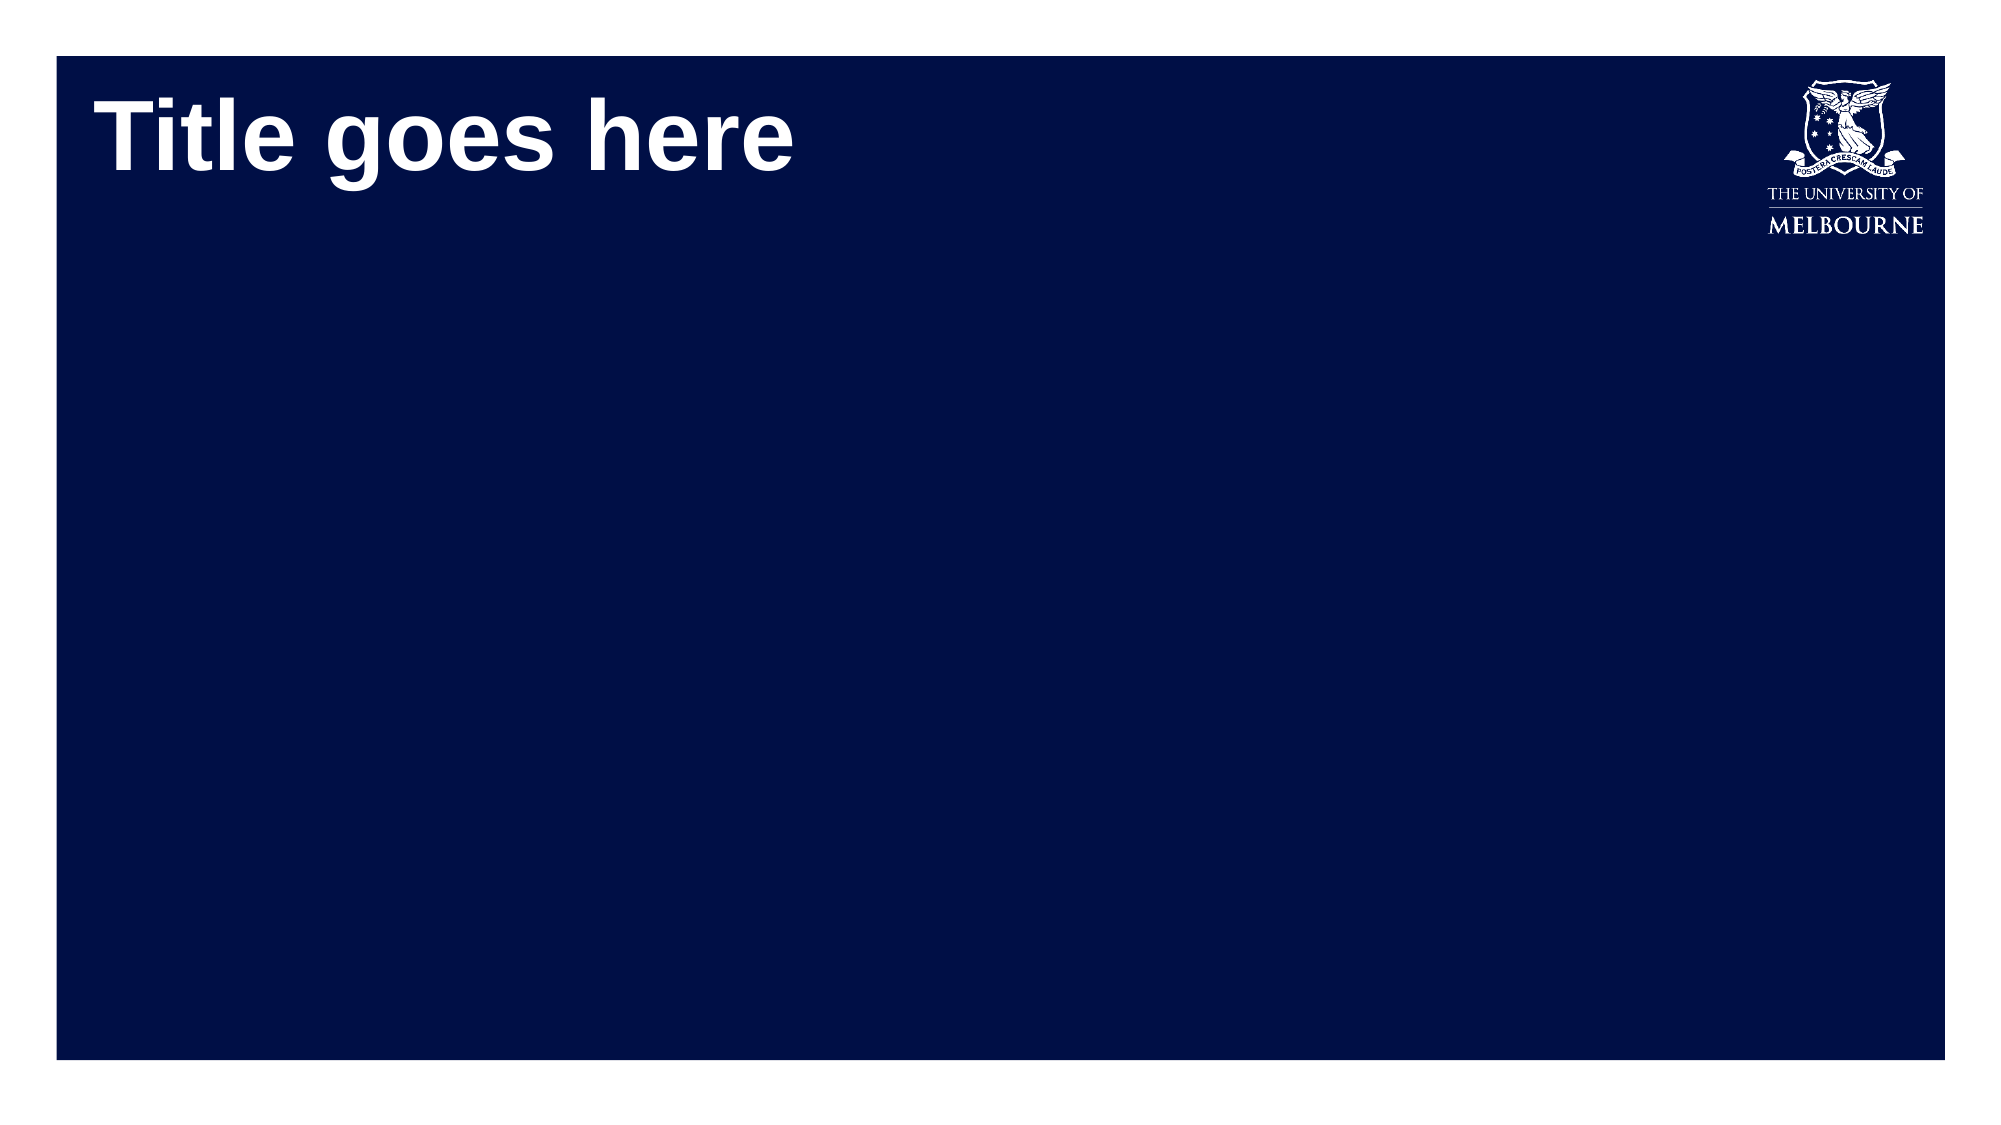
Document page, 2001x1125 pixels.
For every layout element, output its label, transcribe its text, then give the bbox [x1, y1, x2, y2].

picture [1744, 56, 1945, 257]
title Title goes here [93, 82, 875, 1036]
